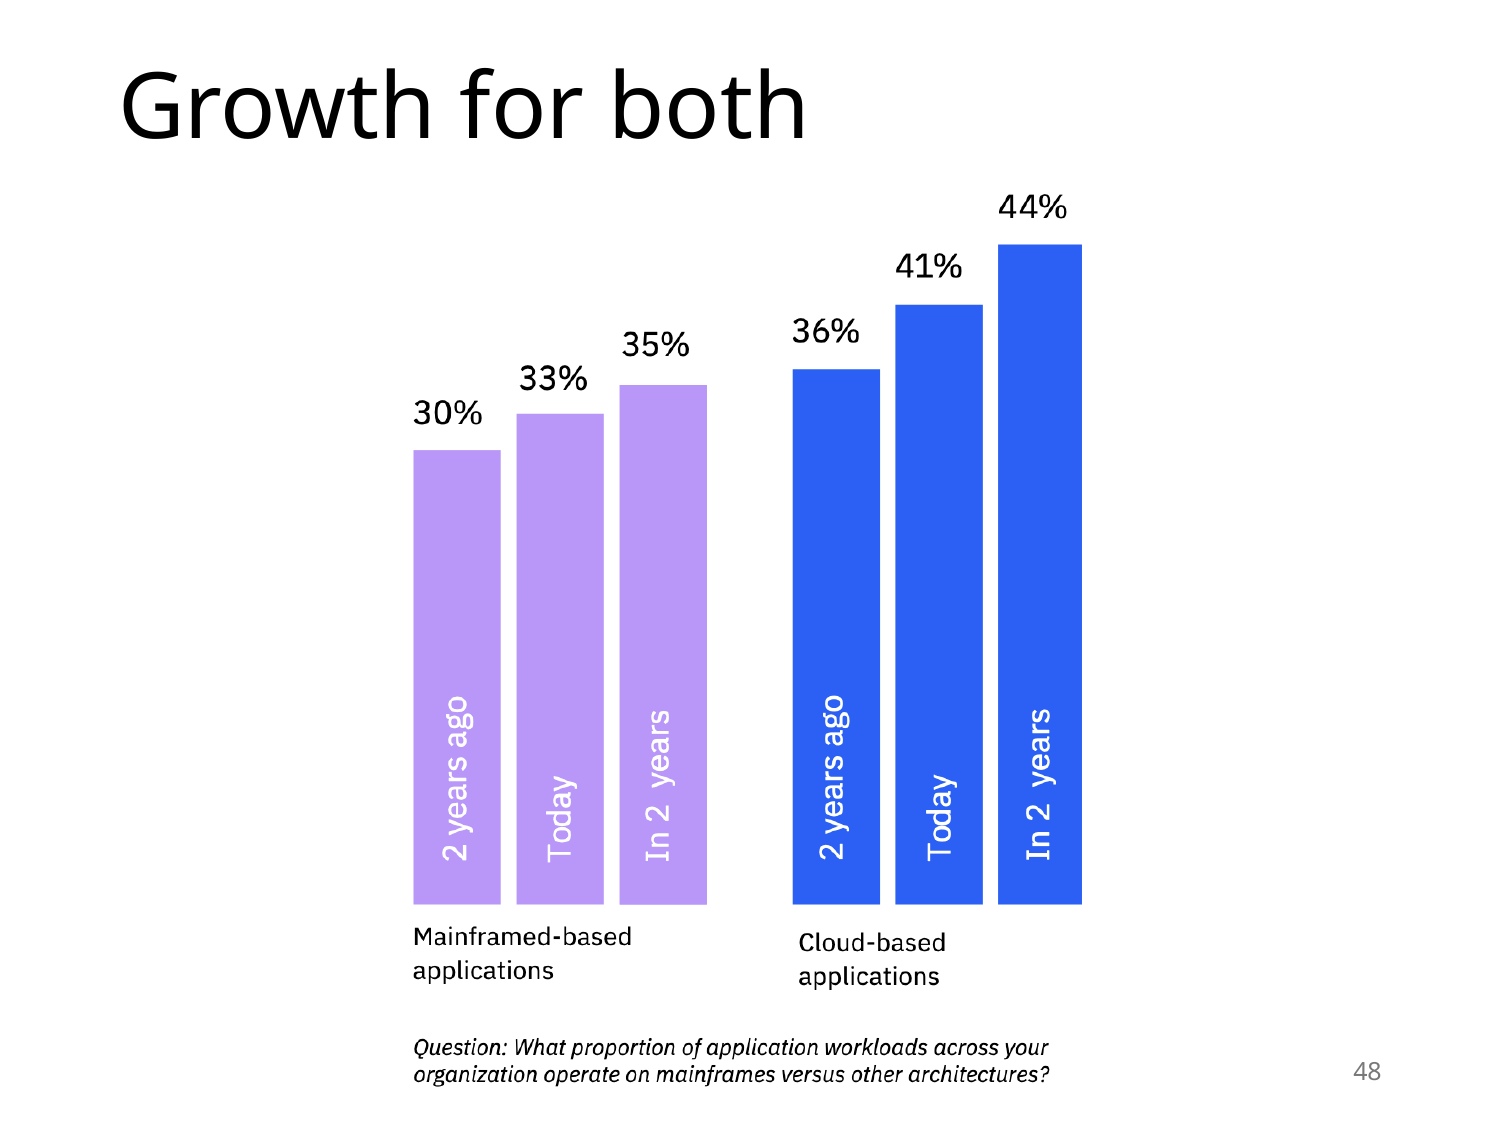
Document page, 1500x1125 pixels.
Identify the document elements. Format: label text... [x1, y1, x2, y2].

title Growth for both [103, 0, 1397, 218]
slide_number 48 [1059, 1042, 1397, 1103]
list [407, 184, 1093, 1102]
